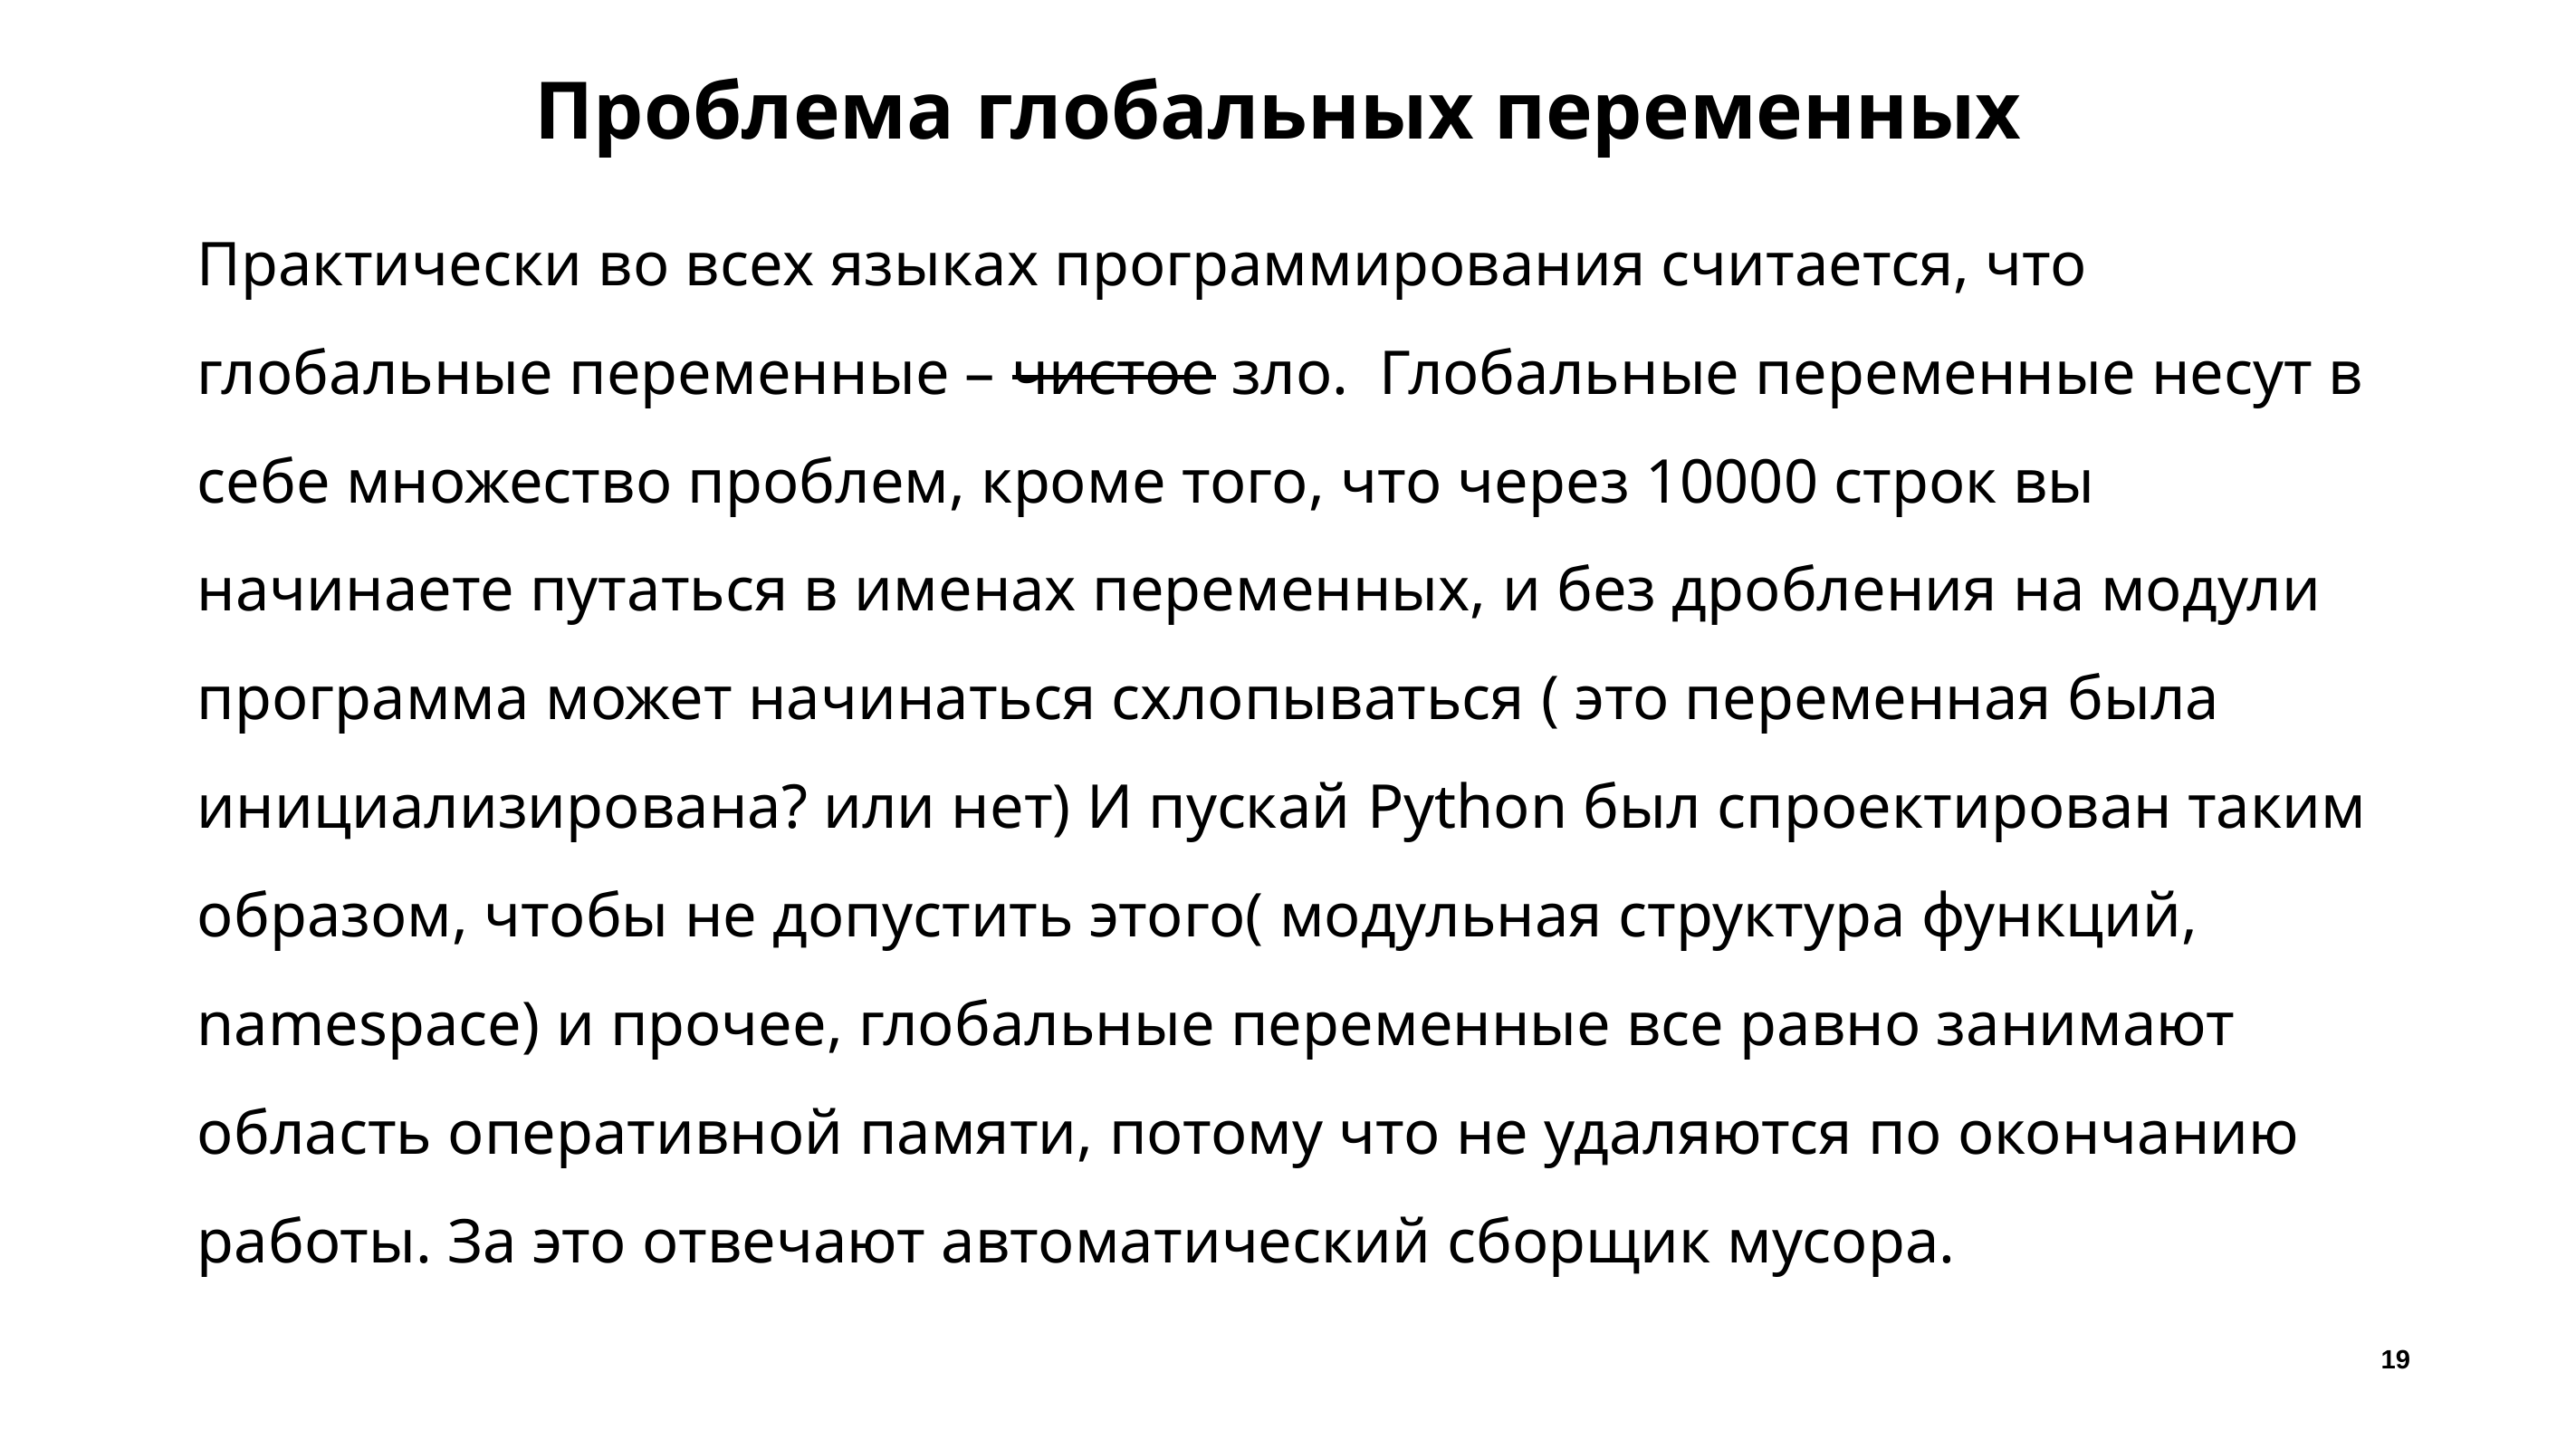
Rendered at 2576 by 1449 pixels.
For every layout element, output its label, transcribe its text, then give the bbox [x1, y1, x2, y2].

text_box Практически во всех языках программирования считается, что глобальные переменные – чистое зло. Глобальные переменные несут в себе множество проблем, кроме того, что через 10000 строк вы начинаете путаться в именах переменных, и без дробления на модули программа может начинаться схлопываться ( это переменная была инициализирована? или нет) И пускай Python был спроектирован таким образом, чтобы не допустить этого( модульная структура функций, namespace) и прочее, глобальные переменные все равно занимают область оперативной памяти, потому что не удаляются по окончанию работы. За это отвечают автоматический сборщик мусора. [183, 182, 2392, 1282]
title Проблема глобальных переменных [161, 54, 2416, 224]
slide_number 19 [2279, 1332, 2416, 1383]
